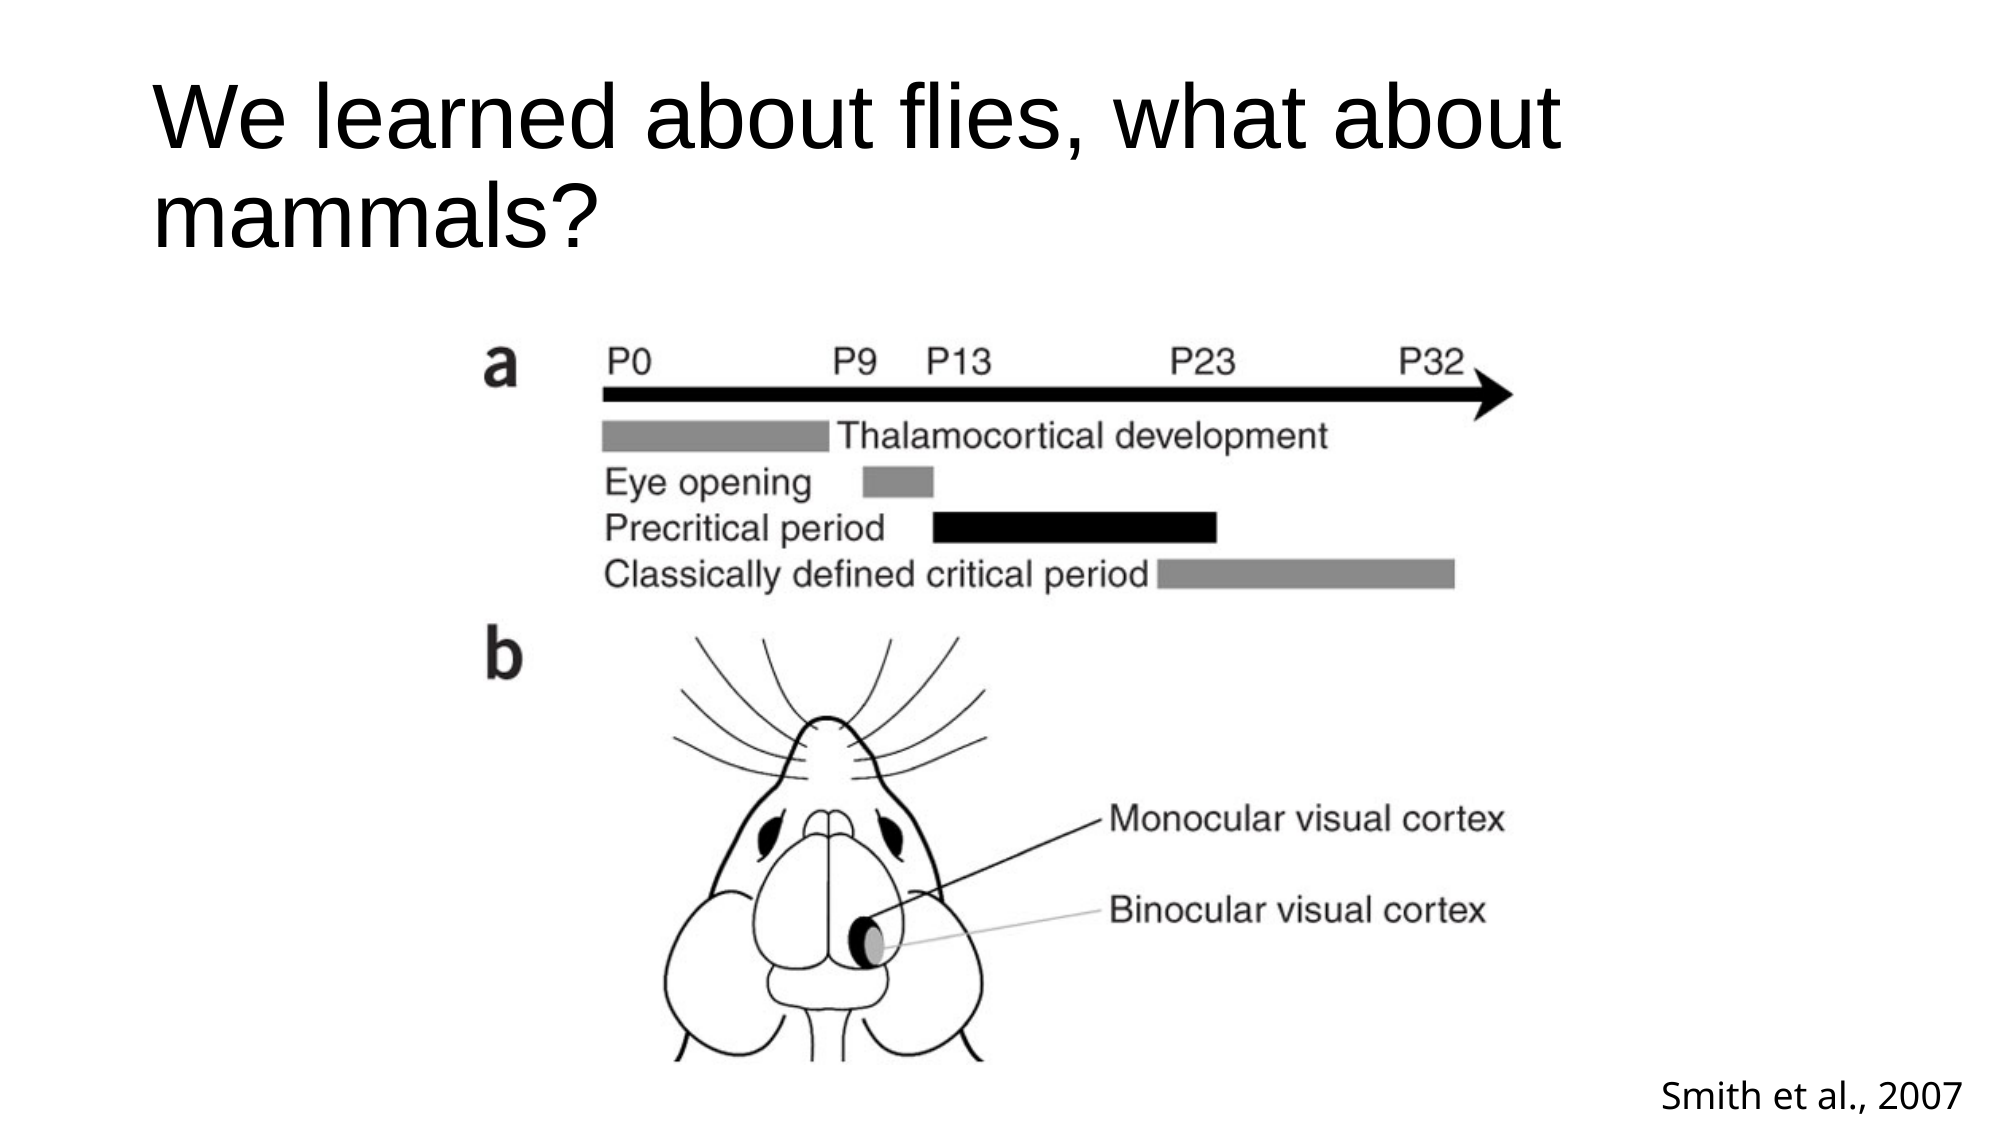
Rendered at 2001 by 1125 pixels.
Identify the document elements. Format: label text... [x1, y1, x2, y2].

title We learned about flies, what about mammals? [137, 59, 1863, 278]
text_box Smith et al., 2007 [1646, 1064, 1979, 1125]
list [483, 313, 1517, 1065]
